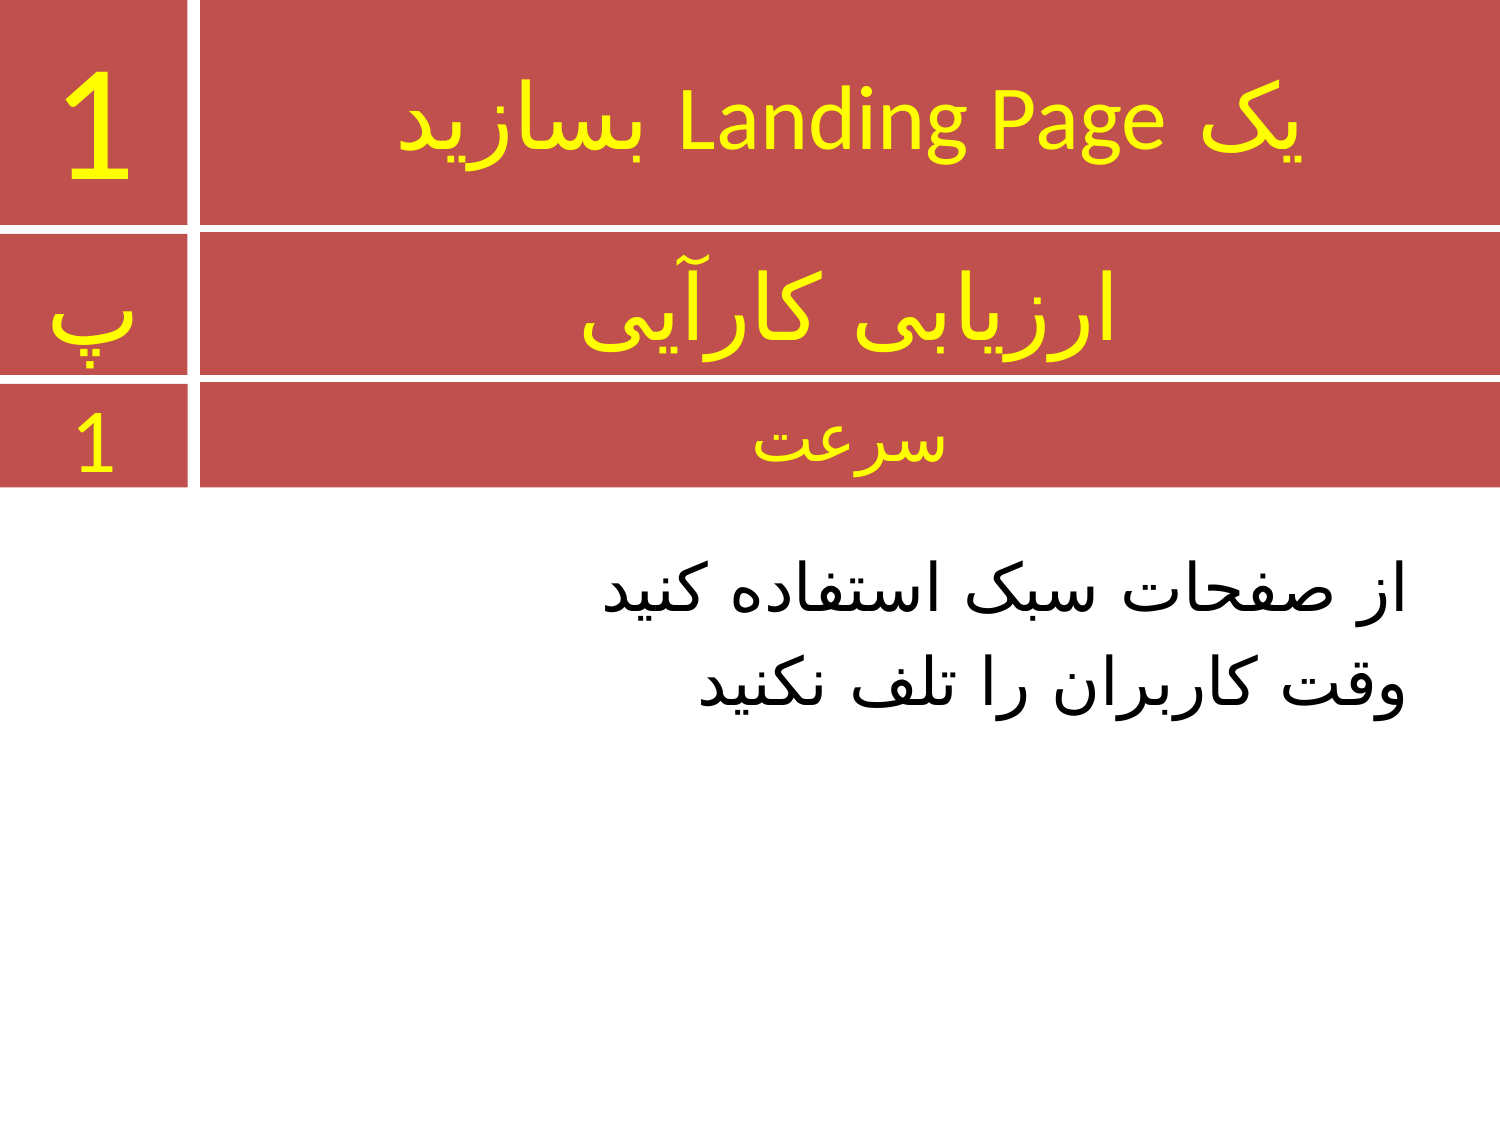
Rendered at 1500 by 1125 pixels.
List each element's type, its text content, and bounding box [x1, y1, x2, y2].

text_box 1 [0, 381, 190, 490]
text_box ارزیابی کارآیی [200, 232, 1500, 375]
text_box پ [0, 231, 190, 378]
title یک Landing Page بسازید [200, 0, 1500, 225]
text_box سرعت [200, 382, 1500, 488]
list از صفحات سبک استفاده کنید وقت کاربران را تلف نکنید [437, 537, 1425, 838]
text_box 1 [0, 0, 190, 228]
